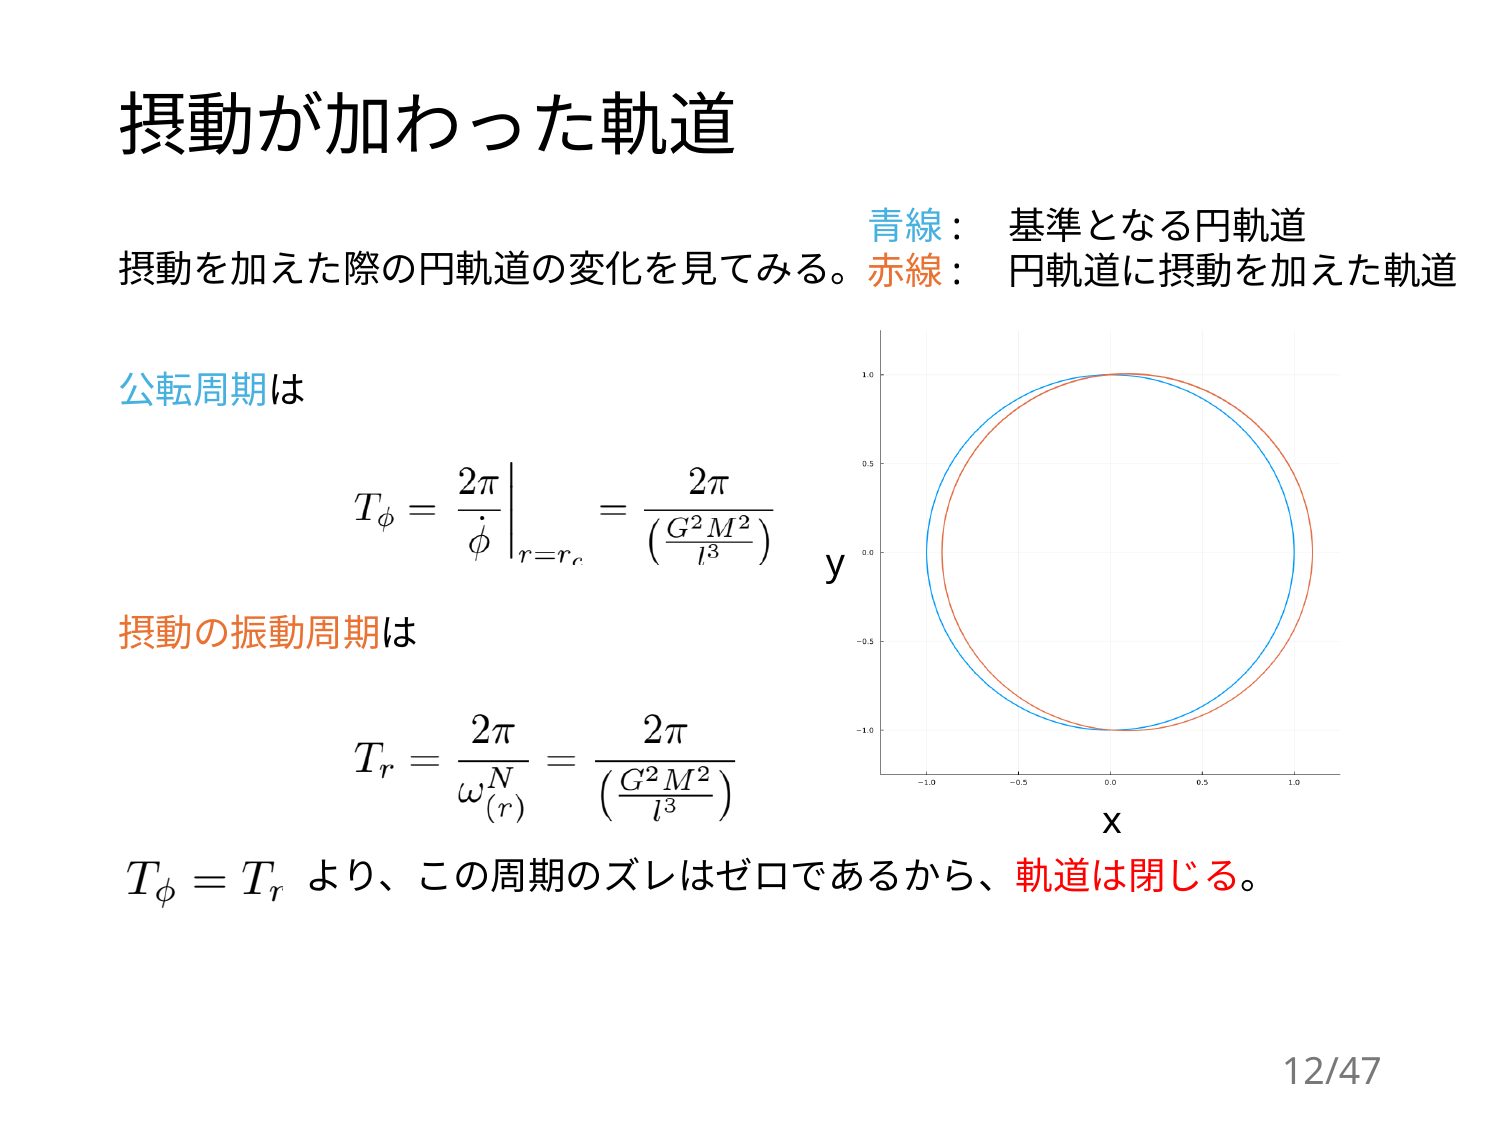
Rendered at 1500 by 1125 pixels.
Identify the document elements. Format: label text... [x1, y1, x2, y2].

picture [126, 861, 284, 909]
picture [353, 461, 774, 566]
text_box 青線: 基準となる円軌道 赤線: 円軌道に摂動を加えた軌道 [853, 194, 1500, 299]
title 摂動が加わった軌道 [103, 59, 1397, 195]
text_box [812, 322, 1347, 835]
slide_number 12/47 [1059, 1042, 1397, 1103]
list 摂動を加えた際の円軌道の変化を見てみる。 公転周期は 摂動の振動周期は より、この周期のズレはゼロであるから、軌道は閉じる。 [103, 237, 1397, 1066]
picture [353, 713, 736, 824]
